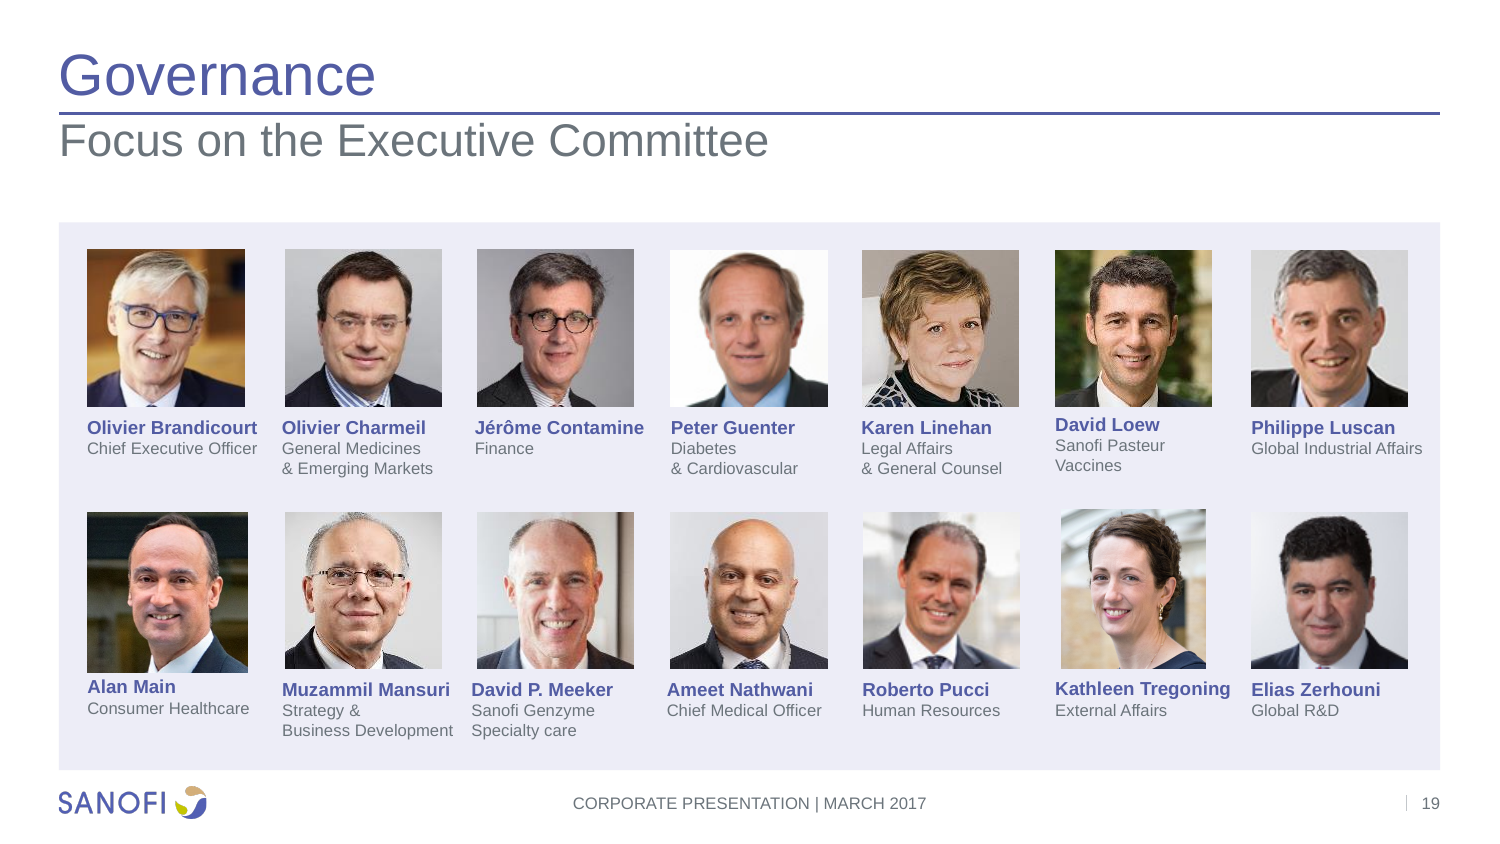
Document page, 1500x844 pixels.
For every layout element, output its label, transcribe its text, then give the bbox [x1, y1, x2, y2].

text_box David Loew Sanofi Pasteur Vaccines [1055, 405, 1228, 483]
picture [1060, 509, 1206, 670]
text_box Kathleen Tregoning External Affairs [1055, 669, 1245, 727]
picture [285, 249, 442, 407]
text_box Olivier Brandicourt Chief Executive Officer [87, 408, 268, 466]
picture [670, 512, 828, 669]
text_box David P. Meeker Sanofi Genzyme Specialty care [471, 670, 645, 748]
text_box Olivier Charmeil General Medicines & Emerging Markets [281, 408, 453, 486]
text_box Muzammil Mansuri Strategy & Business Development [281, 670, 456, 748]
text_box Philippe Luscan Global Industrial Affairs [1251, 407, 1436, 466]
text_box Roberto Pucci Human Resources [862, 670, 1036, 728]
picture [285, 512, 442, 669]
picture [1055, 250, 1212, 407]
picture [87, 249, 245, 407]
picture [477, 512, 634, 669]
footer CORPORATE PRESENTATION | MARCH 2017 [205, 792, 1295, 813]
picture [477, 249, 634, 407]
text_box Ameet Nathwani Chief Medical Officer [666, 670, 838, 728]
picture [1251, 250, 1408, 407]
picture [862, 250, 1019, 407]
text_box Peter Guenter Diabetes & Cardiovascular [670, 408, 829, 486]
picture [670, 250, 828, 407]
text_box Alan Main Consumer Healthcare [87, 670, 261, 726]
list Focus on the Executive Committee [58, 116, 1441, 175]
title Governance [58, 44, 1441, 109]
picture [1251, 512, 1408, 669]
slide_number 19 [1389, 792, 1441, 813]
text_box Karen Linehan Legal Affairs & General Counsel [861, 408, 1036, 486]
text_box Elias Zerhouni Global R&D [1251, 670, 1417, 728]
text_box [58, 221, 1441, 771]
picture [863, 512, 1020, 669]
text_box Jérôme Contamine Finance [474, 408, 657, 466]
picture [87, 512, 248, 673]
